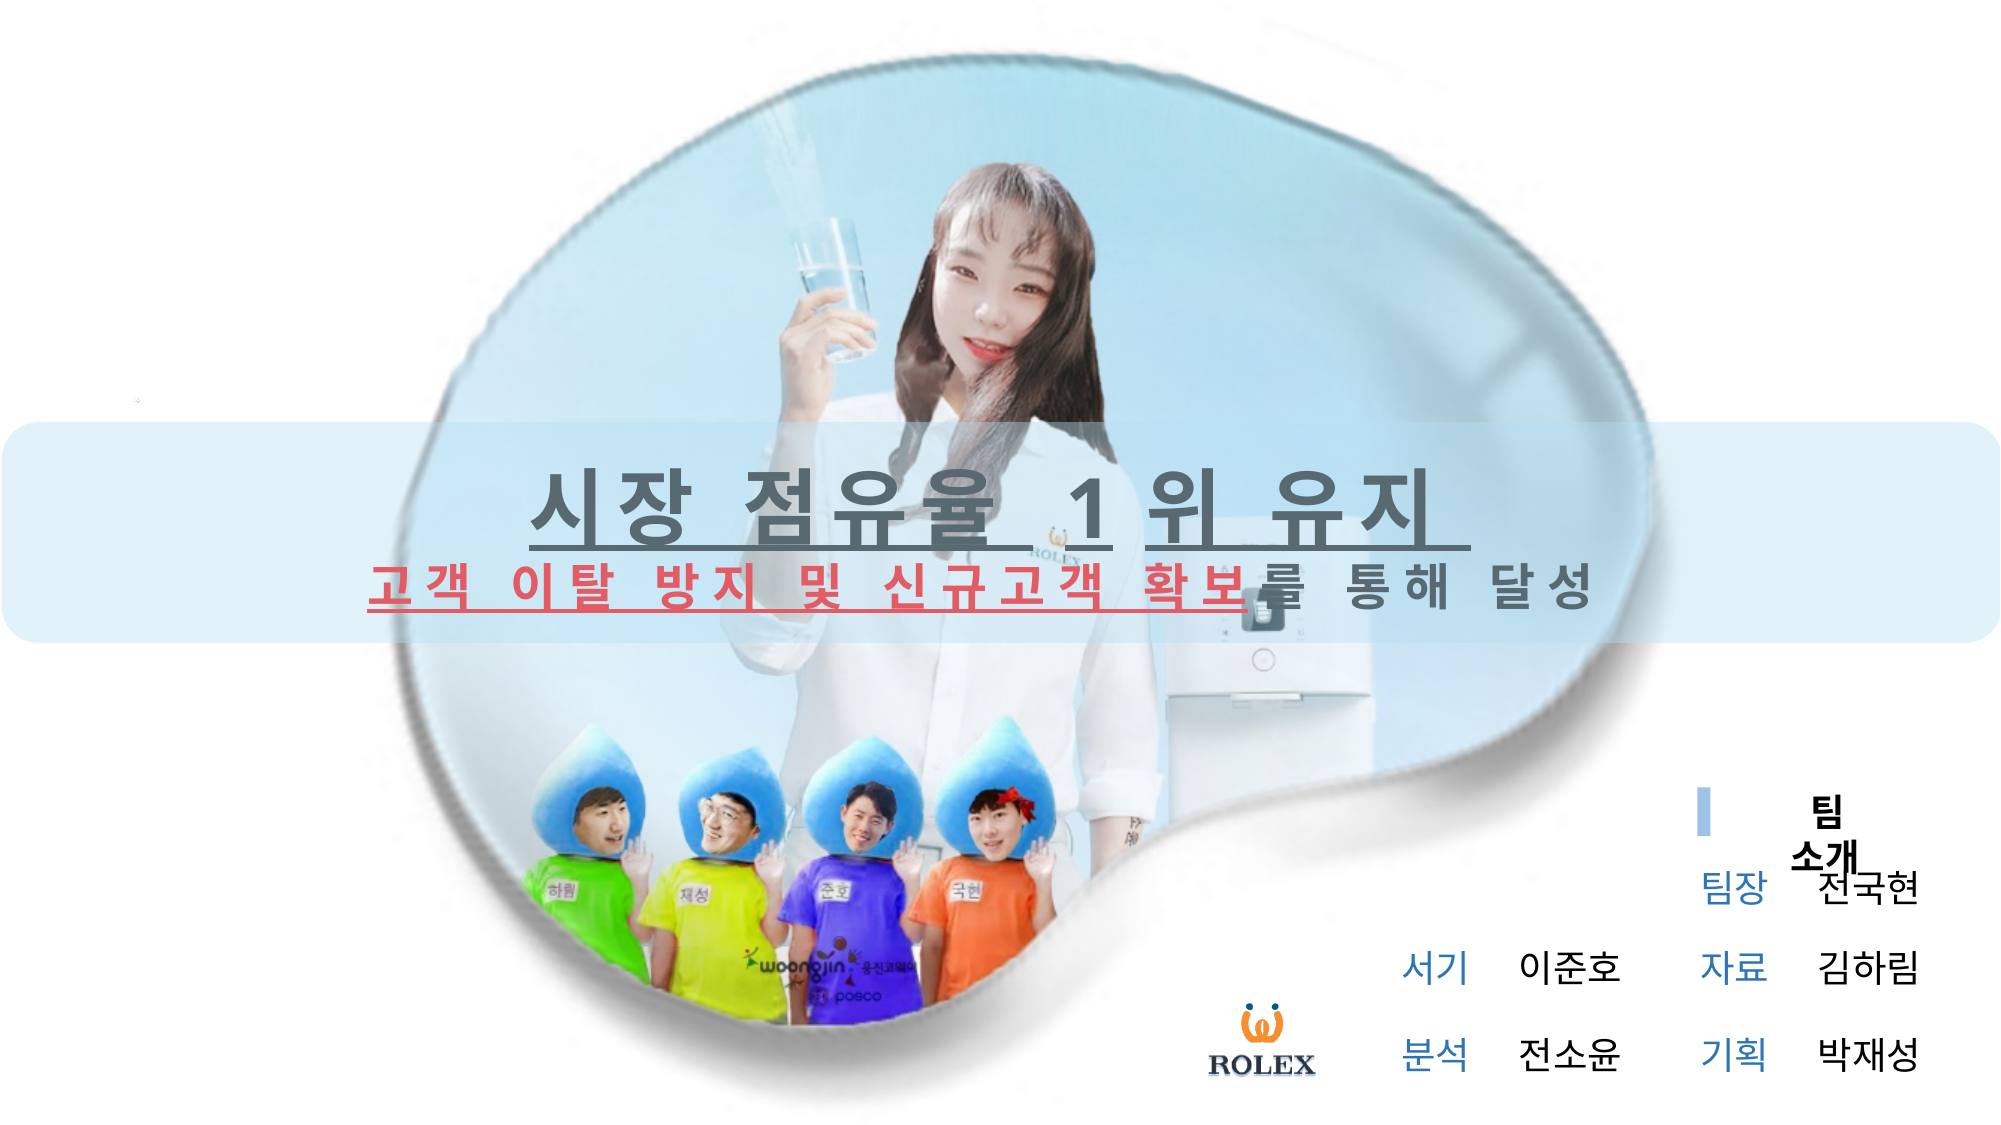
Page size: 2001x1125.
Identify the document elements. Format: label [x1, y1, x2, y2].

text_box [1378, 1024, 1649, 1086]
text_box [1378, 937, 1649, 999]
text_box [1697, 781, 1939, 843]
text_box [1677, 857, 1948, 918]
picture [0, 0, 2000, 1125]
text_box [1677, 937, 1948, 999]
text_box [1677, 1024, 1948, 1086]
text_box [1198, 1003, 1326, 1078]
